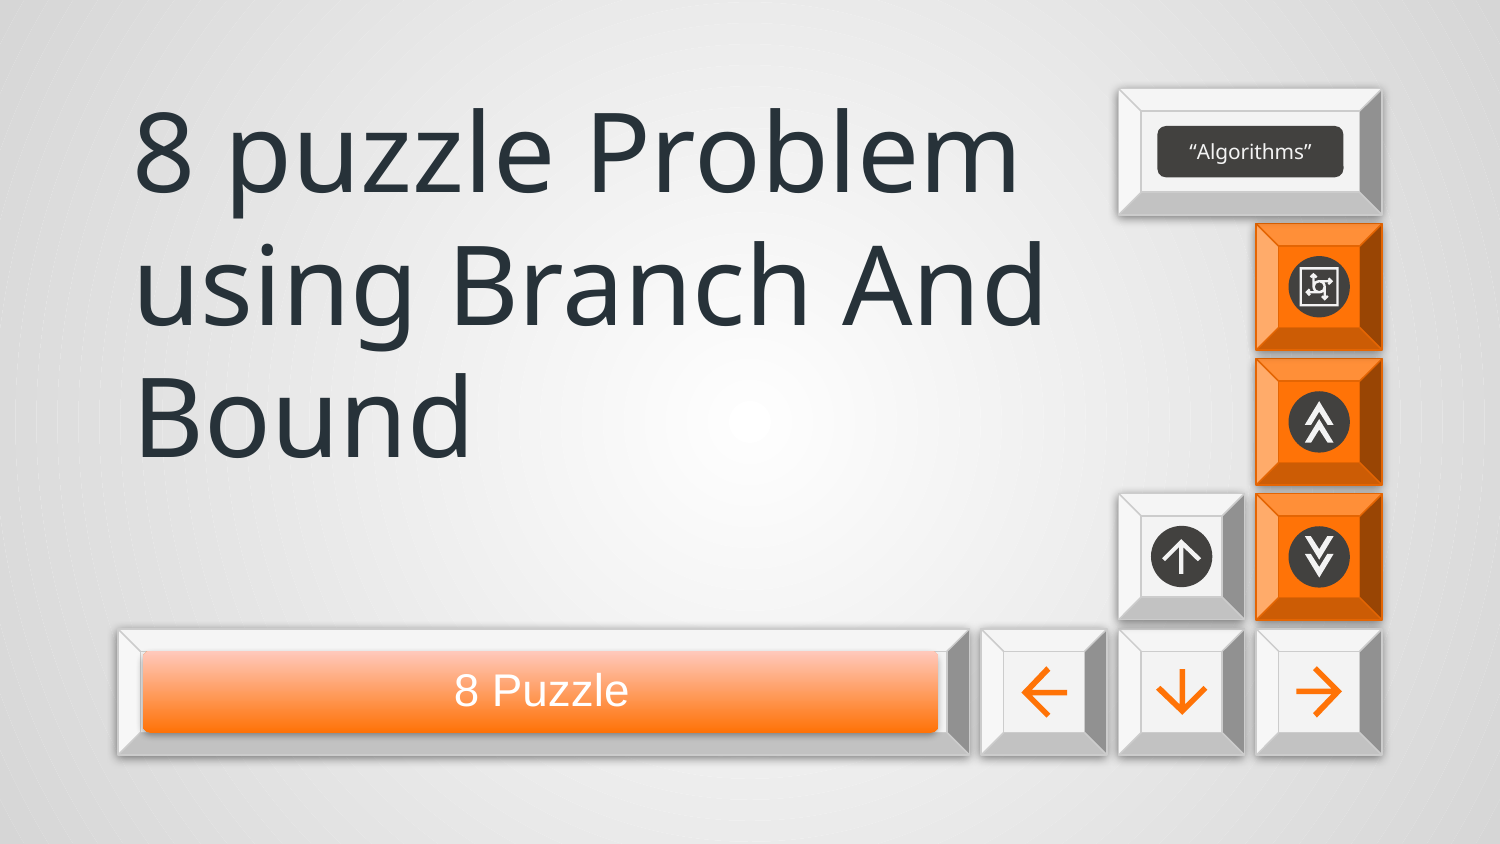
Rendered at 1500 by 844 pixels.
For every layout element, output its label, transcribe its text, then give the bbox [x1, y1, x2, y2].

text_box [141, 650, 940, 734]
text_box [117, 628, 970, 756]
title 8 puzzle Problem using Branch And Bound [117, 88, 978, 607]
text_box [980, 88, 1383, 756]
